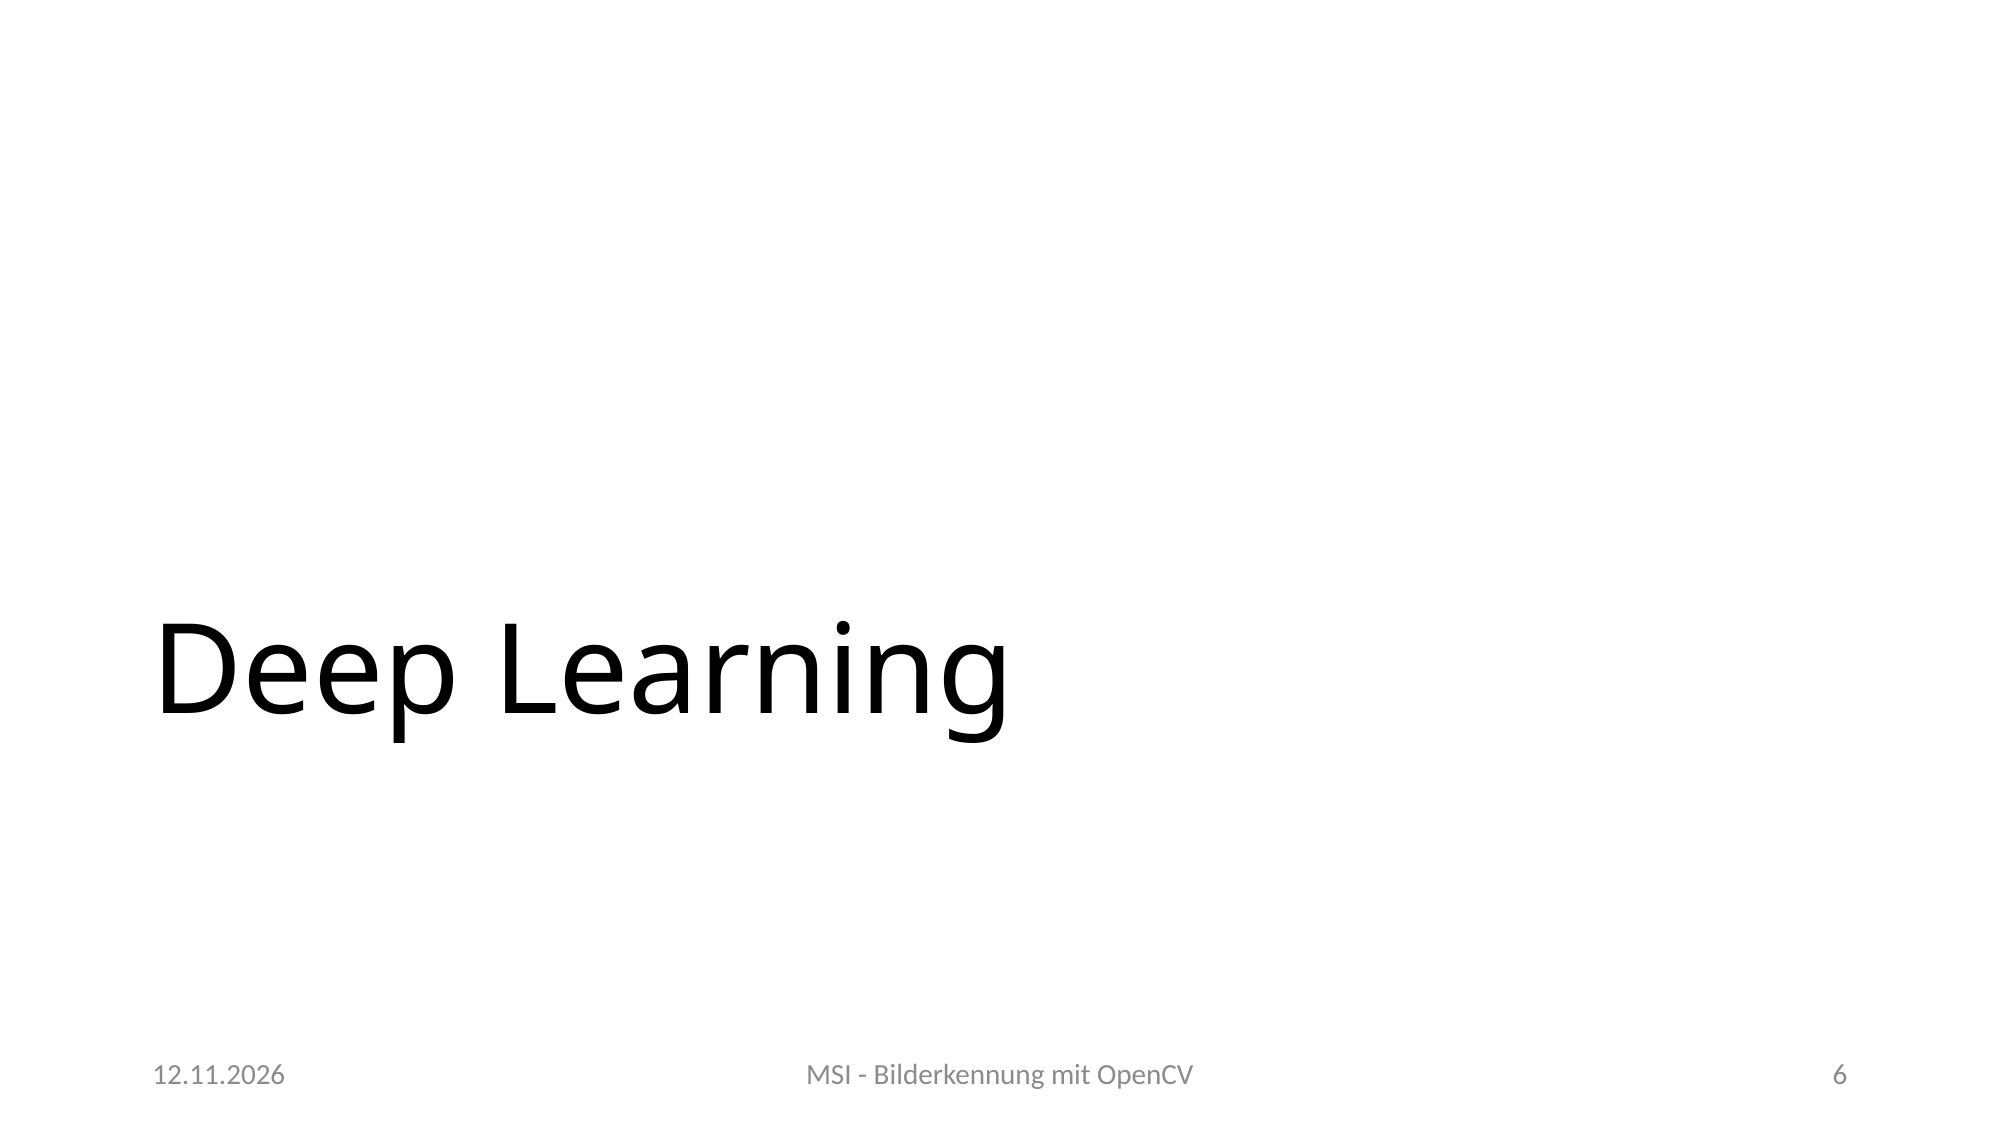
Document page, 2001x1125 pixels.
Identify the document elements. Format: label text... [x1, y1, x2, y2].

title Deep Learning [136, 280, 1862, 749]
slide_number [137, 1042, 588, 1103]
slide_number 6 [1412, 1042, 1863, 1103]
footer MSI - Bilderkennung mit OpenCV [662, 1042, 1338, 1103]
